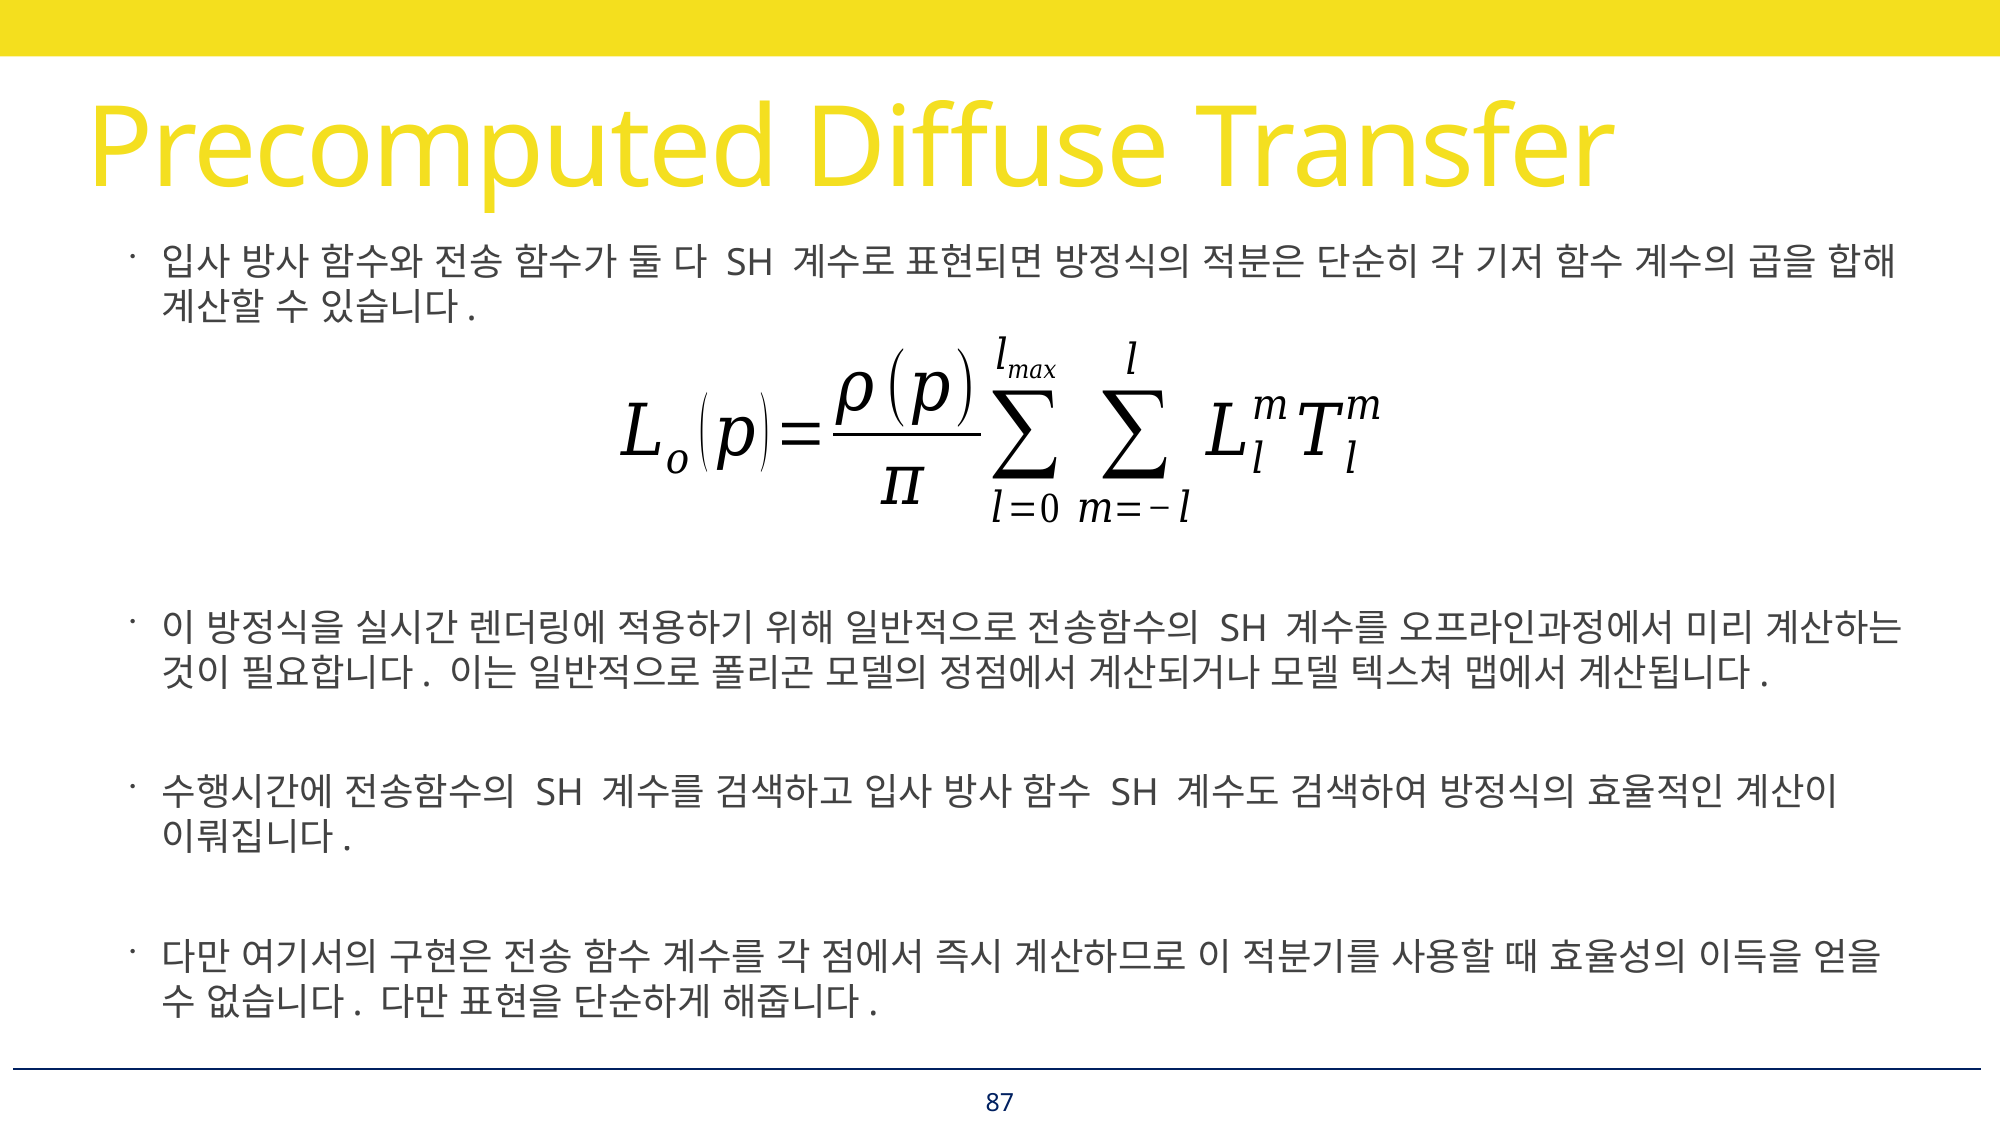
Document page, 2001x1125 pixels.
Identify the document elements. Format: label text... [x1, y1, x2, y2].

list 입사 방사 함수와 전송 함수가 둘 다 SH 계수로 표현되면 방정식의 적분은 단순히 각 기저 함수 계수의 곱을 합해 계산할 수 있습니다. 이 방정식을 실시간 렌더링에 적용하기 위해 일반적으로 전송함수의 SH 계수를 오프라인과정에서 미리 계산하는 것이 필요합니다. 이는 일반적으로 폴리곤 모델의 정점에서 계산되거나 모델 텍스쳐 맵에서 계산됩니다. 수행시간에 전송함수의 SH 계수를 검색하고 입사 방사 함수 SH 계수도 검색하여 방정식의 효율적인 계산이 이뤄집니다. 다만 여기서의 구현은 전송 함수 계수를 각 점에서 즉시 계산하므로 이 적분기를 사용할 때 효율성의 이득을 얻을 수 없습니다. 다만 표현을 단순하게 해줍니다. [85, 237, 1915, 1049]
slide_number 87 [916, 1078, 1084, 1125]
title Precomputed Diffuse Transfer [85, 89, 1915, 212]
